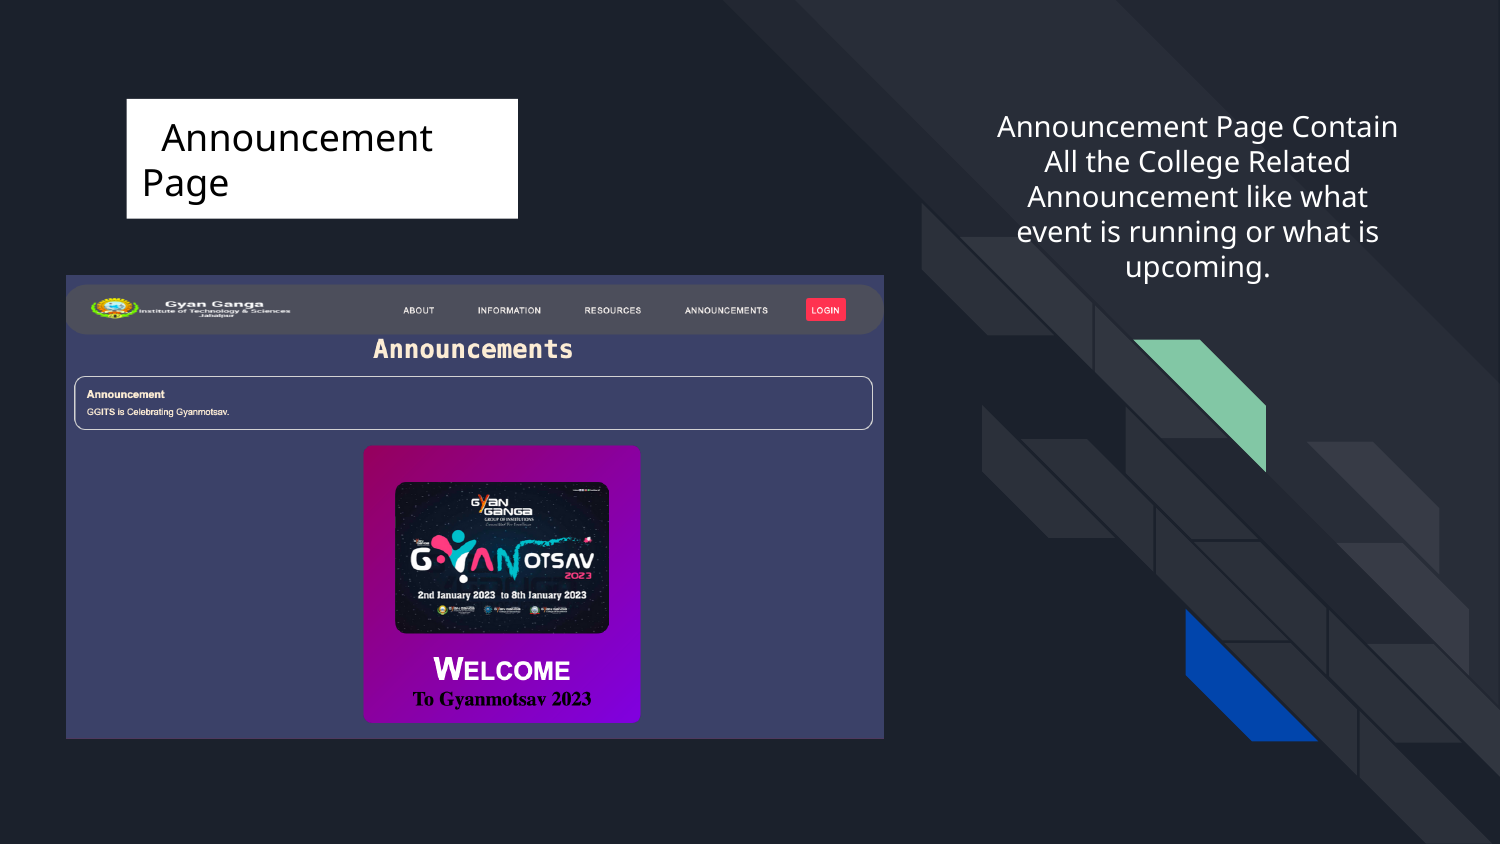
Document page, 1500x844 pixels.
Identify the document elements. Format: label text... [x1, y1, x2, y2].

text_box Announcement Page [126, 98, 518, 219]
text_box Announcement Page Contain All the College Related Announcement like what event is running or what is upcoming. [980, 93, 1416, 298]
picture [66, 275, 884, 739]
